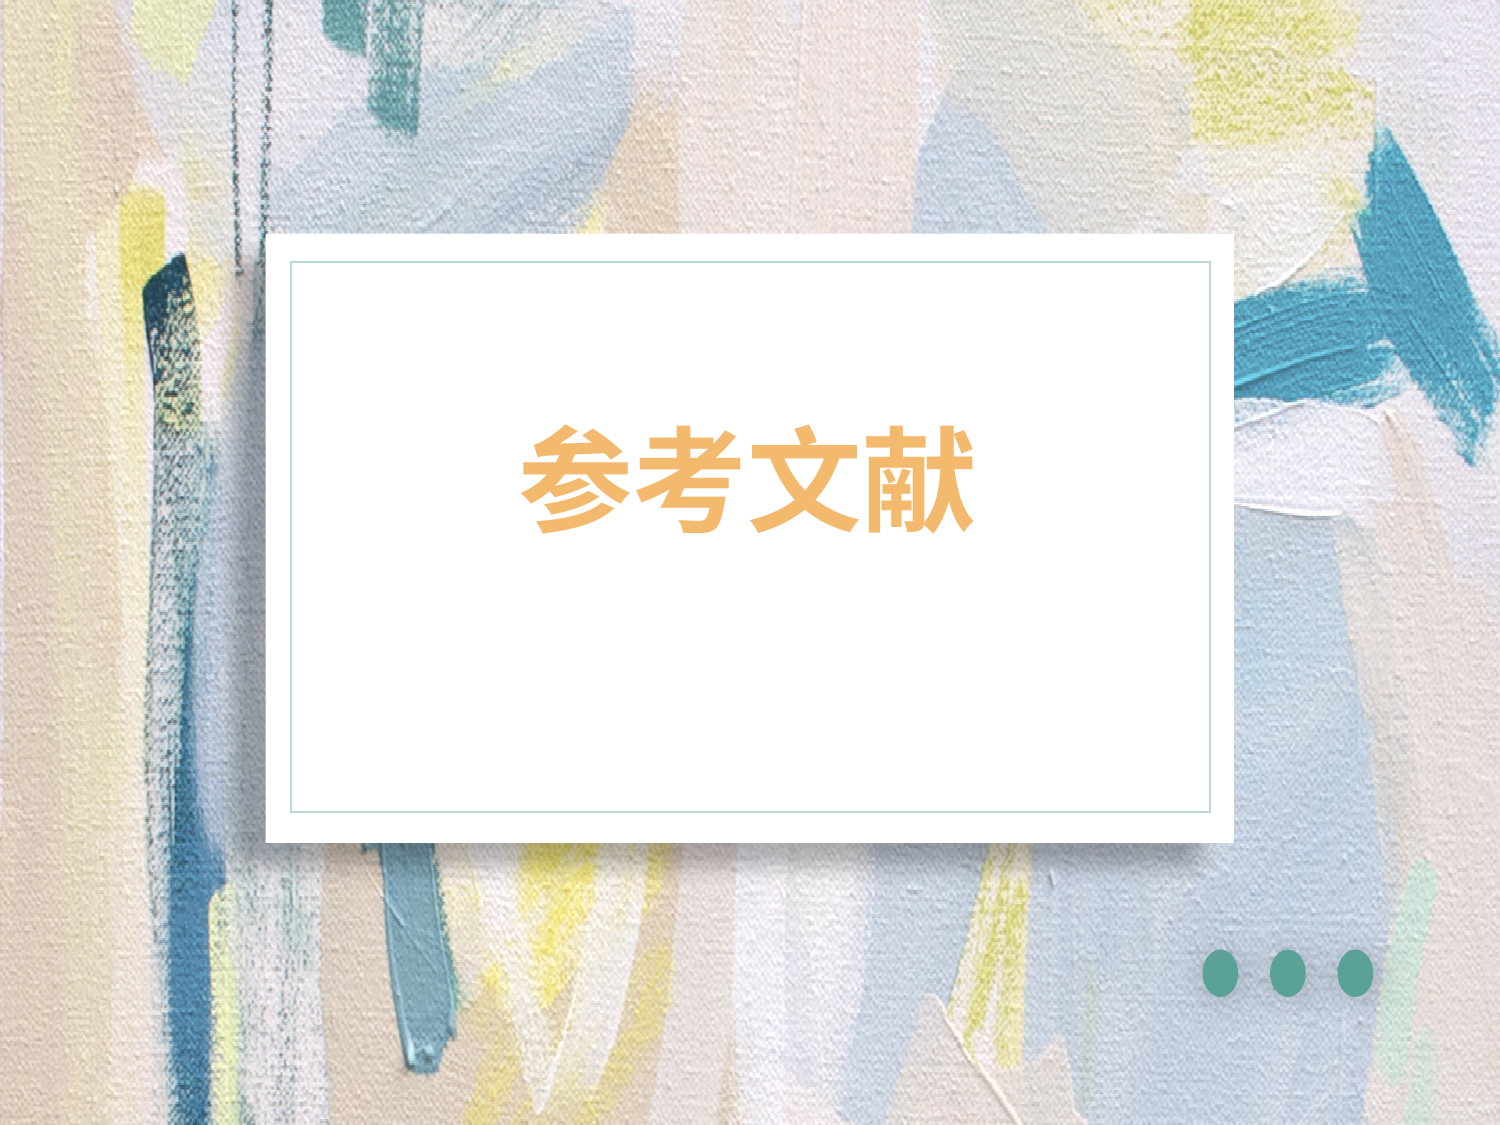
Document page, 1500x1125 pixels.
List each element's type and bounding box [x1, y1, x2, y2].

text_box [1202, 949, 1374, 998]
picture [0, 0, 1500, 1125]
